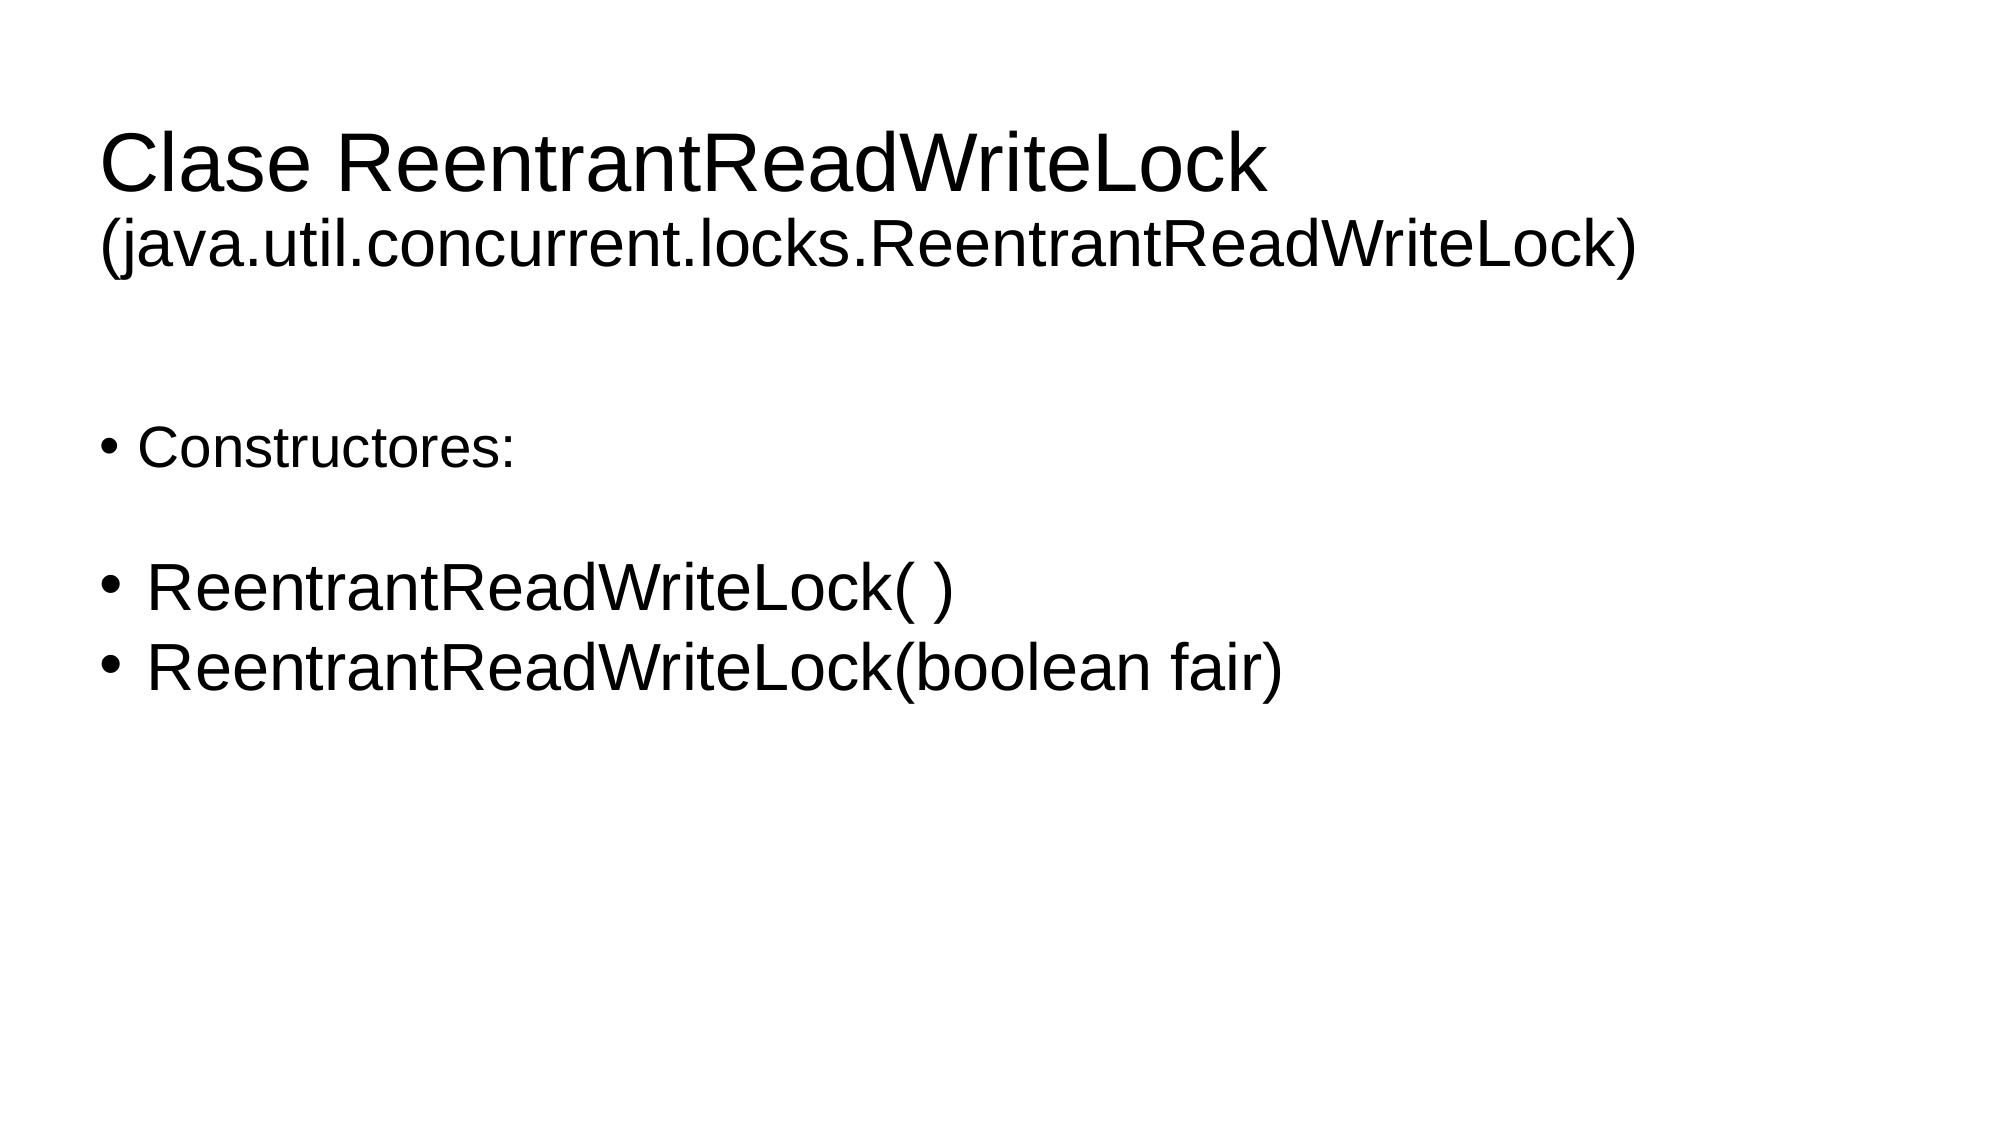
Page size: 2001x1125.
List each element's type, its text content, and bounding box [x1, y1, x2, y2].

text_box Constructores: ReentrantReadWriteLock( ) ReentrantReadWriteLock(boolean fair) [99, 417, 1900, 817]
text_box Clase ReentrantReadWriteLock (java.util.concurrent.locks.ReentrantReadWriteLock) [99, 44, 1900, 356]
